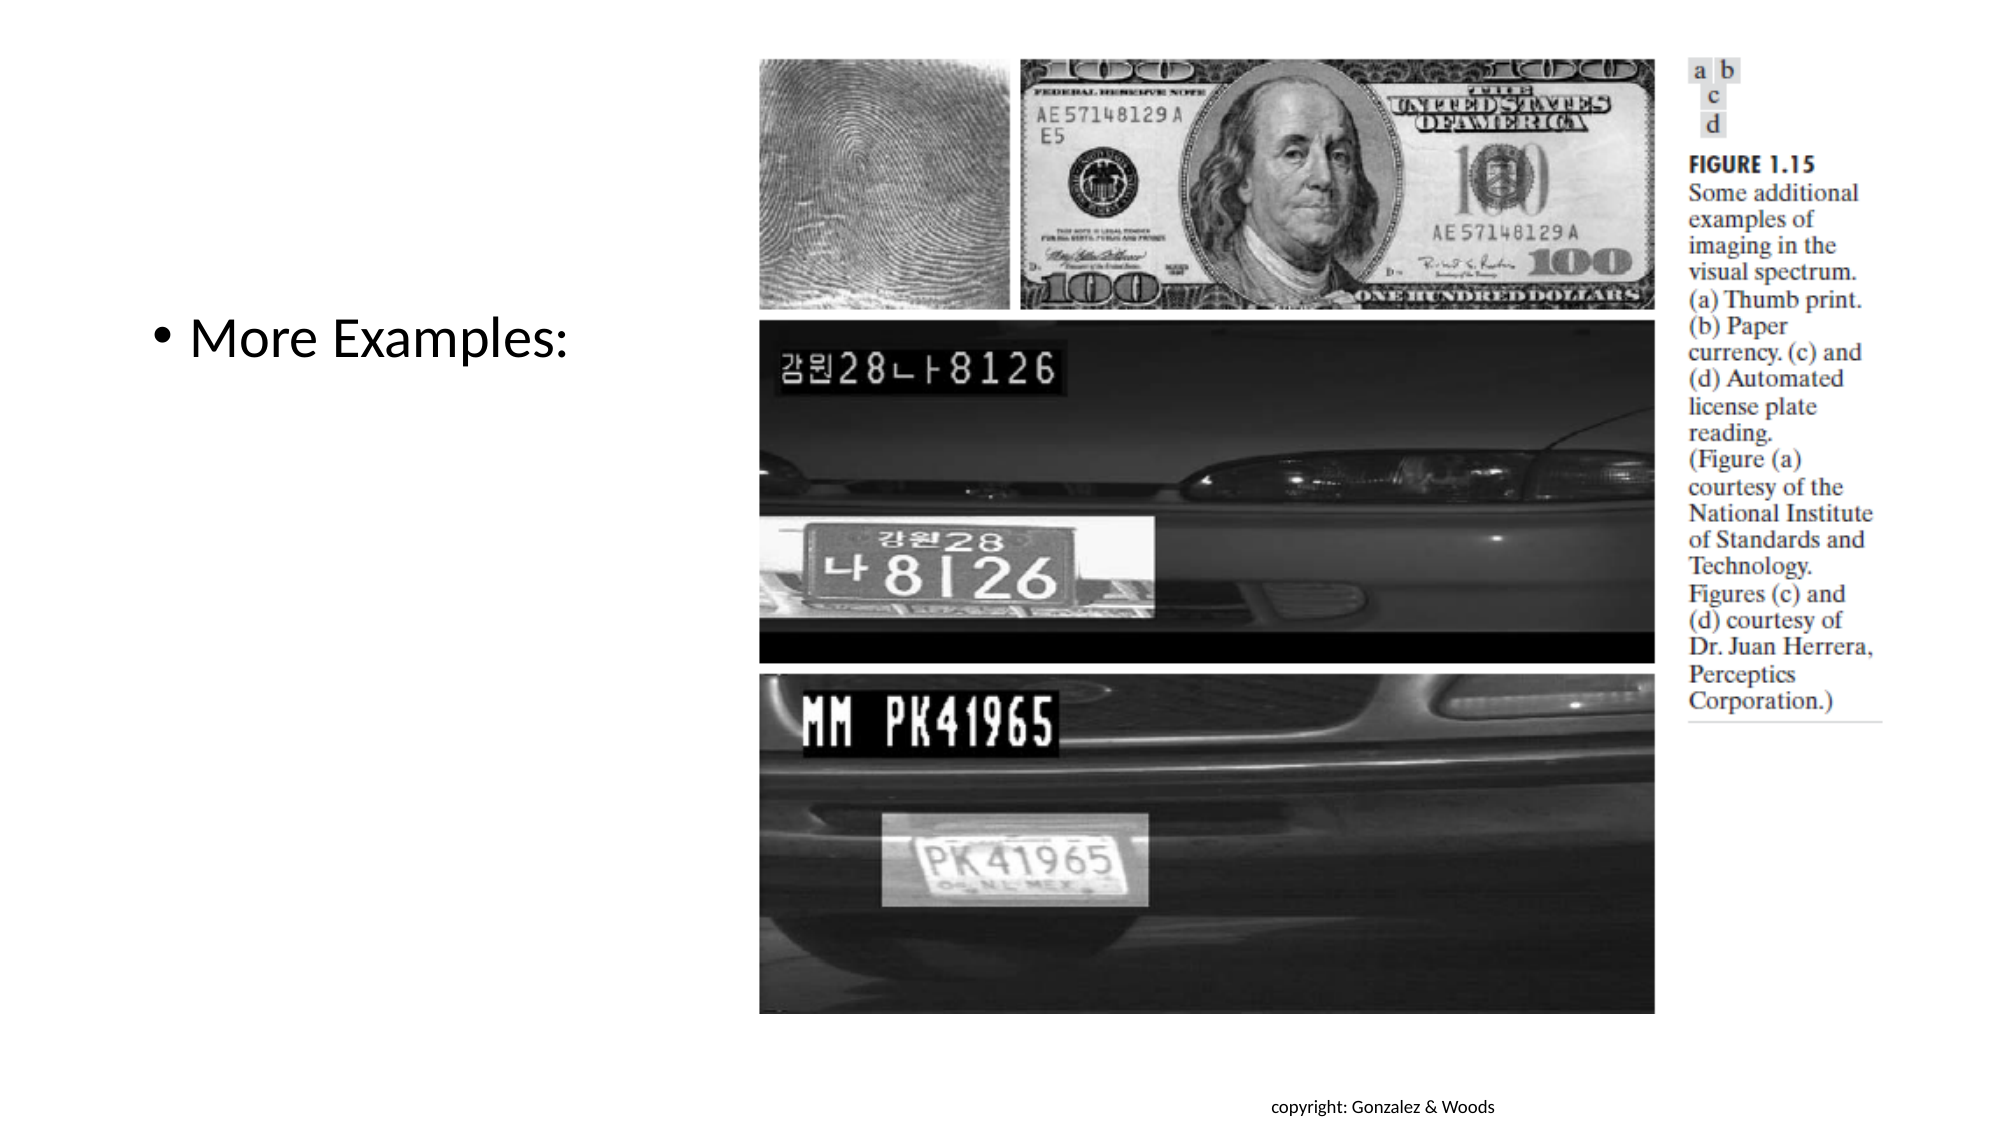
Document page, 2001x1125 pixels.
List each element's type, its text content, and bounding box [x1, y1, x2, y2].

text_box copyright: Gonzalez & Woods [1252, 1087, 1514, 1125]
picture [744, 28, 1904, 1014]
list More Examples: [137, 299, 744, 1014]
